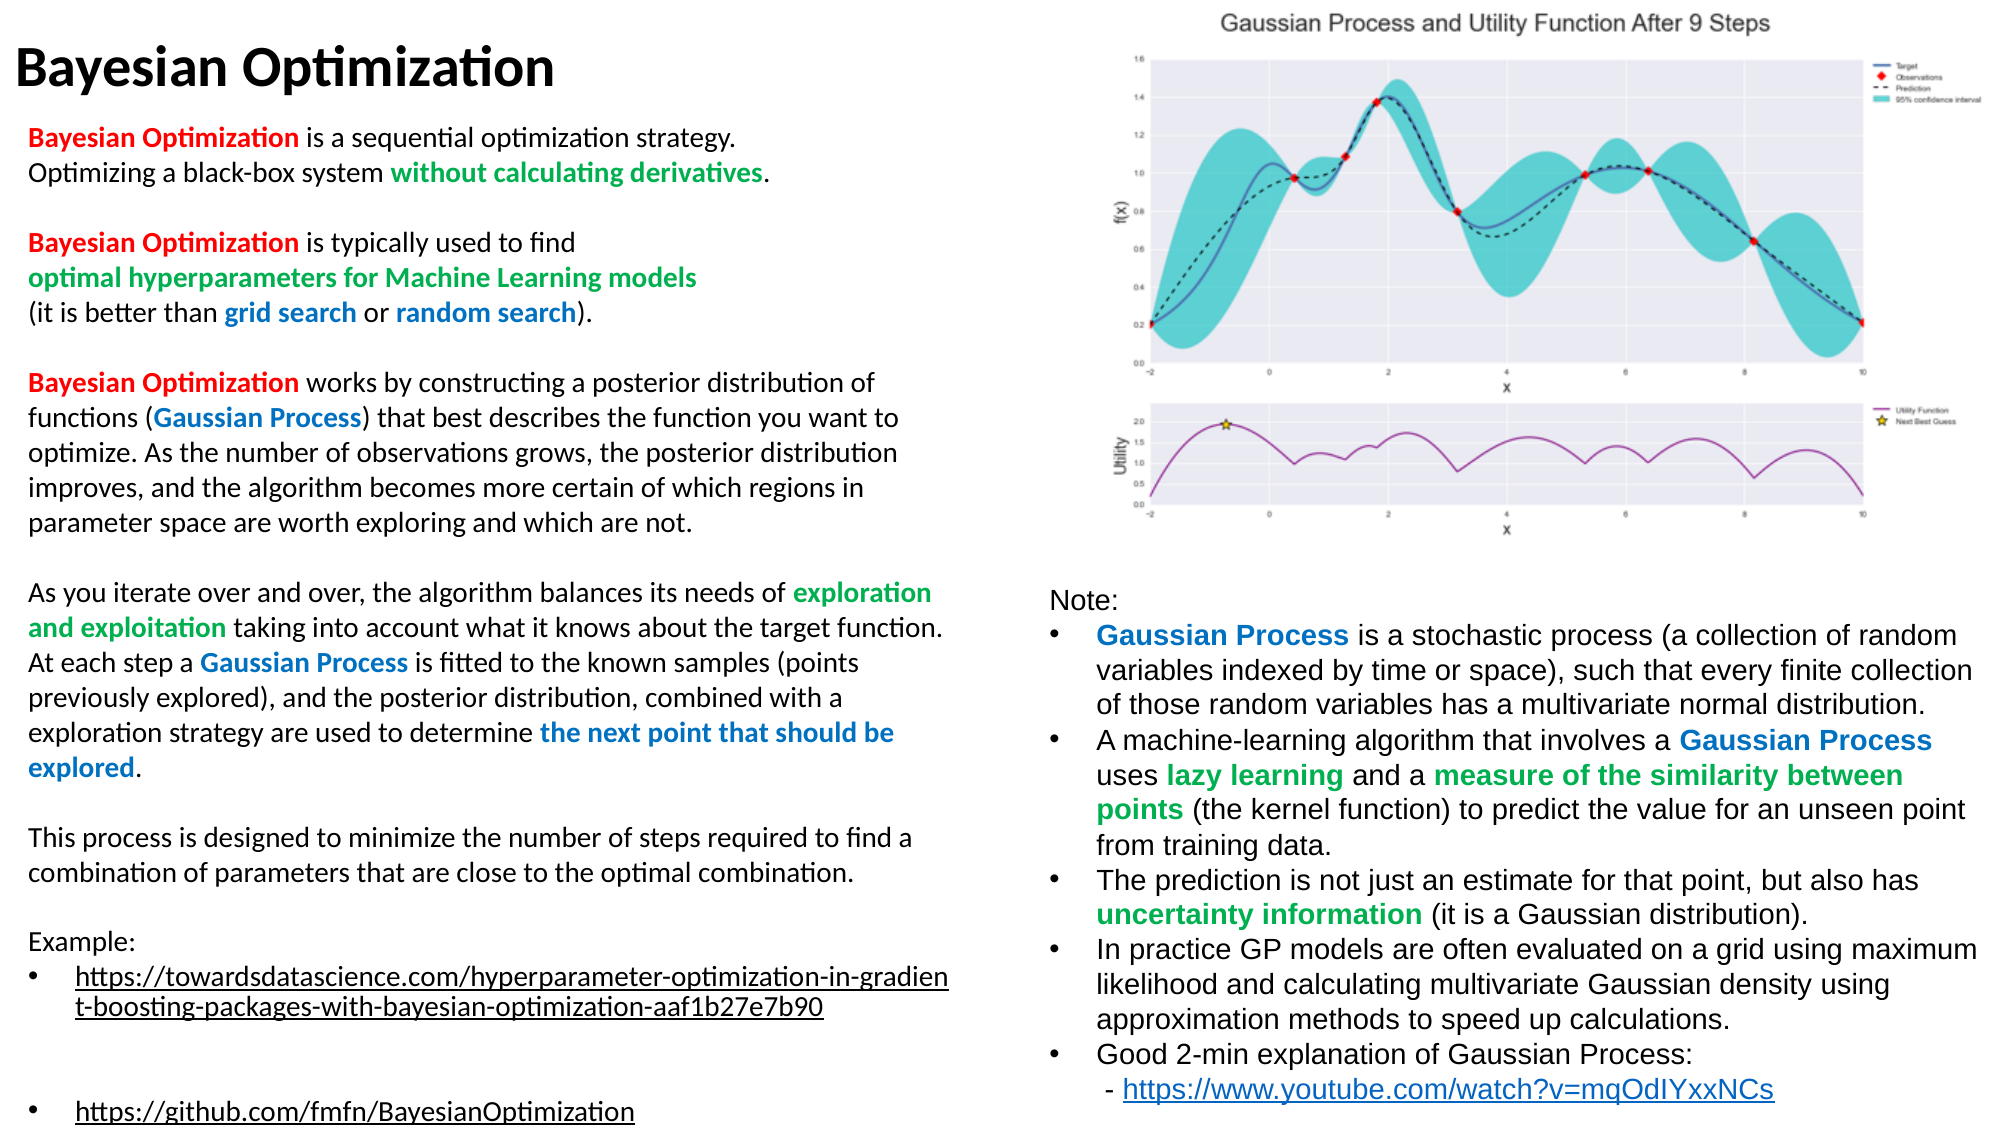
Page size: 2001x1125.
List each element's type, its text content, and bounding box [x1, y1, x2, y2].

text_box Bayesian Optimization is a sequential optimization strategy. Optimizing a black-box system without calculating derivatives. Bayesian Optimization is typically used to find optimal hyperparameters for Machine Learning models (it is better than grid search or random search). Bayesian Optimization works by constructing a posterior distribution of functions (Gaussian Process) that best describes the function you want to optimize. As the number of observations grows, the posterior distribution improves, and the algorithm becomes more certain of which regions in parameter space are worth exploring and which are not. As you iterate over and over, the algorithm balances its needs of exploration and exploitation taking into account what it knows about the target function. At each step a Gaussian Process is fitted to the known samples (points previously explored), and the posterior distribution, combined with a exploration strategy are used to determine the next point that should be explored. This process is designed to minimize the number of steps required to find a combination of parameters that are close to the optimal combination. Example: https://towardsdatascience.com/hyperparameter-optimization-in-gradient-boosting-packages-with-bayesian-optimization-aaf1b27e7b90 https://github.com/fmfn/BayesianOptimization [13, 111, 966, 1105]
picture [1108, 8, 1990, 544]
text_box Bayesian Optimization [0, 20, 601, 112]
text_box Note: Gaussian Process is a stochastic process (a collection of random variables indexed by time or space), such that every finite collection of those random variables has a multivariate normal distribution. A machine-learning algorithm that involves a Gaussian Process uses lazy learning and a measure of the similarity between points (the kernel function) to predict the value for an unseen point from training data. The prediction is not just an estimate for that point, but also has uncertainty information (it is a Gaussian distribution). In practice GP models are often evaluated on a grid using maximum likelihood and calculating multivariate Gaussian density using approximation methods to speed up calculations. Good 2-min explanation of Gaussian Process: - https://www.youtube.com/watch?v=mqOdIYxxNCs [1034, 573, 1998, 1113]
